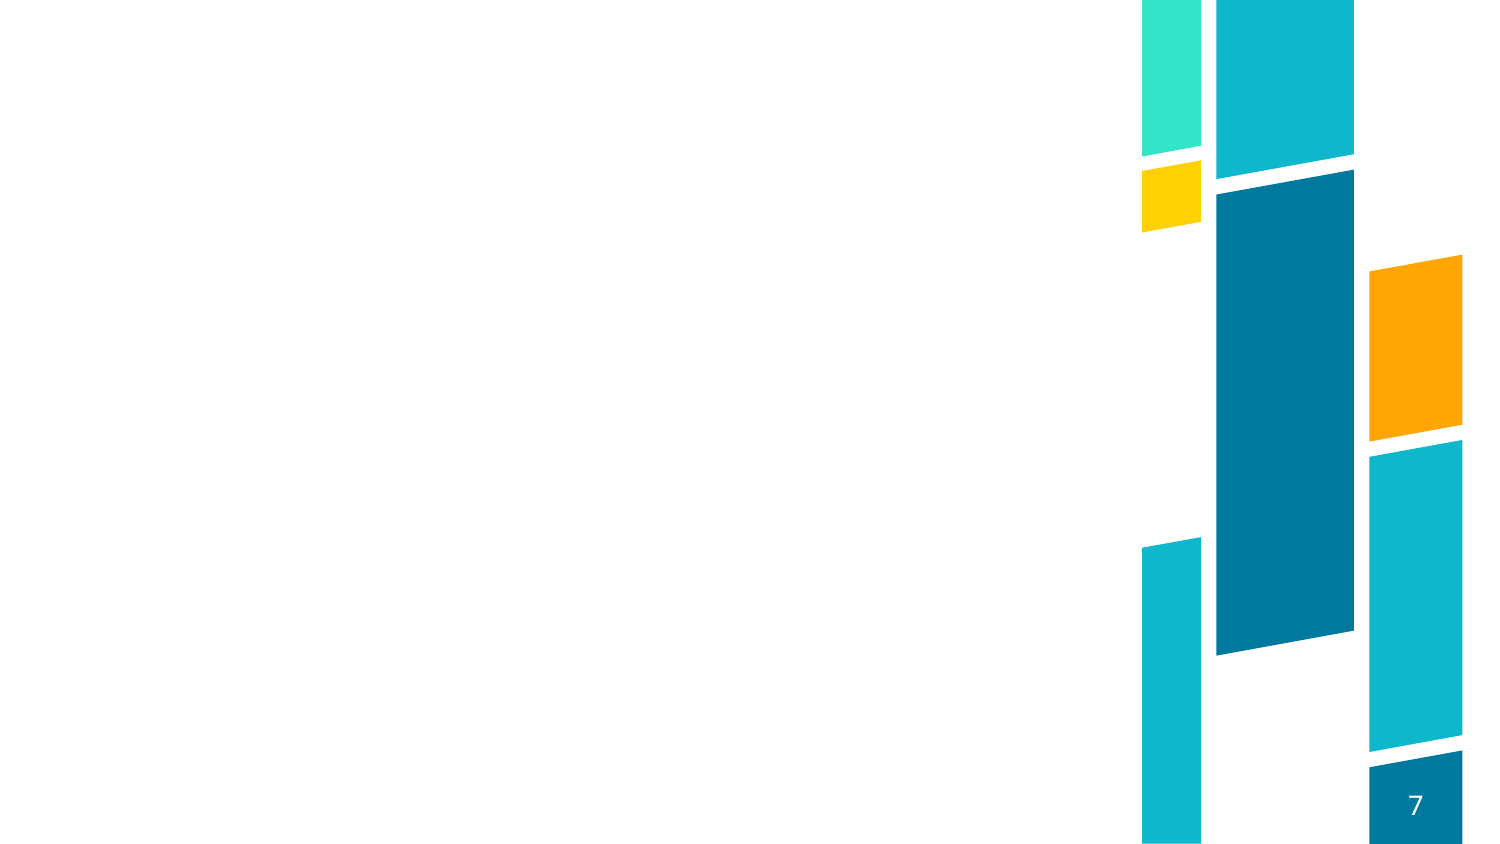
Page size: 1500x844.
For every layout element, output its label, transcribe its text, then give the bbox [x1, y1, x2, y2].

slide_number 7 [1369, 769, 1463, 844]
